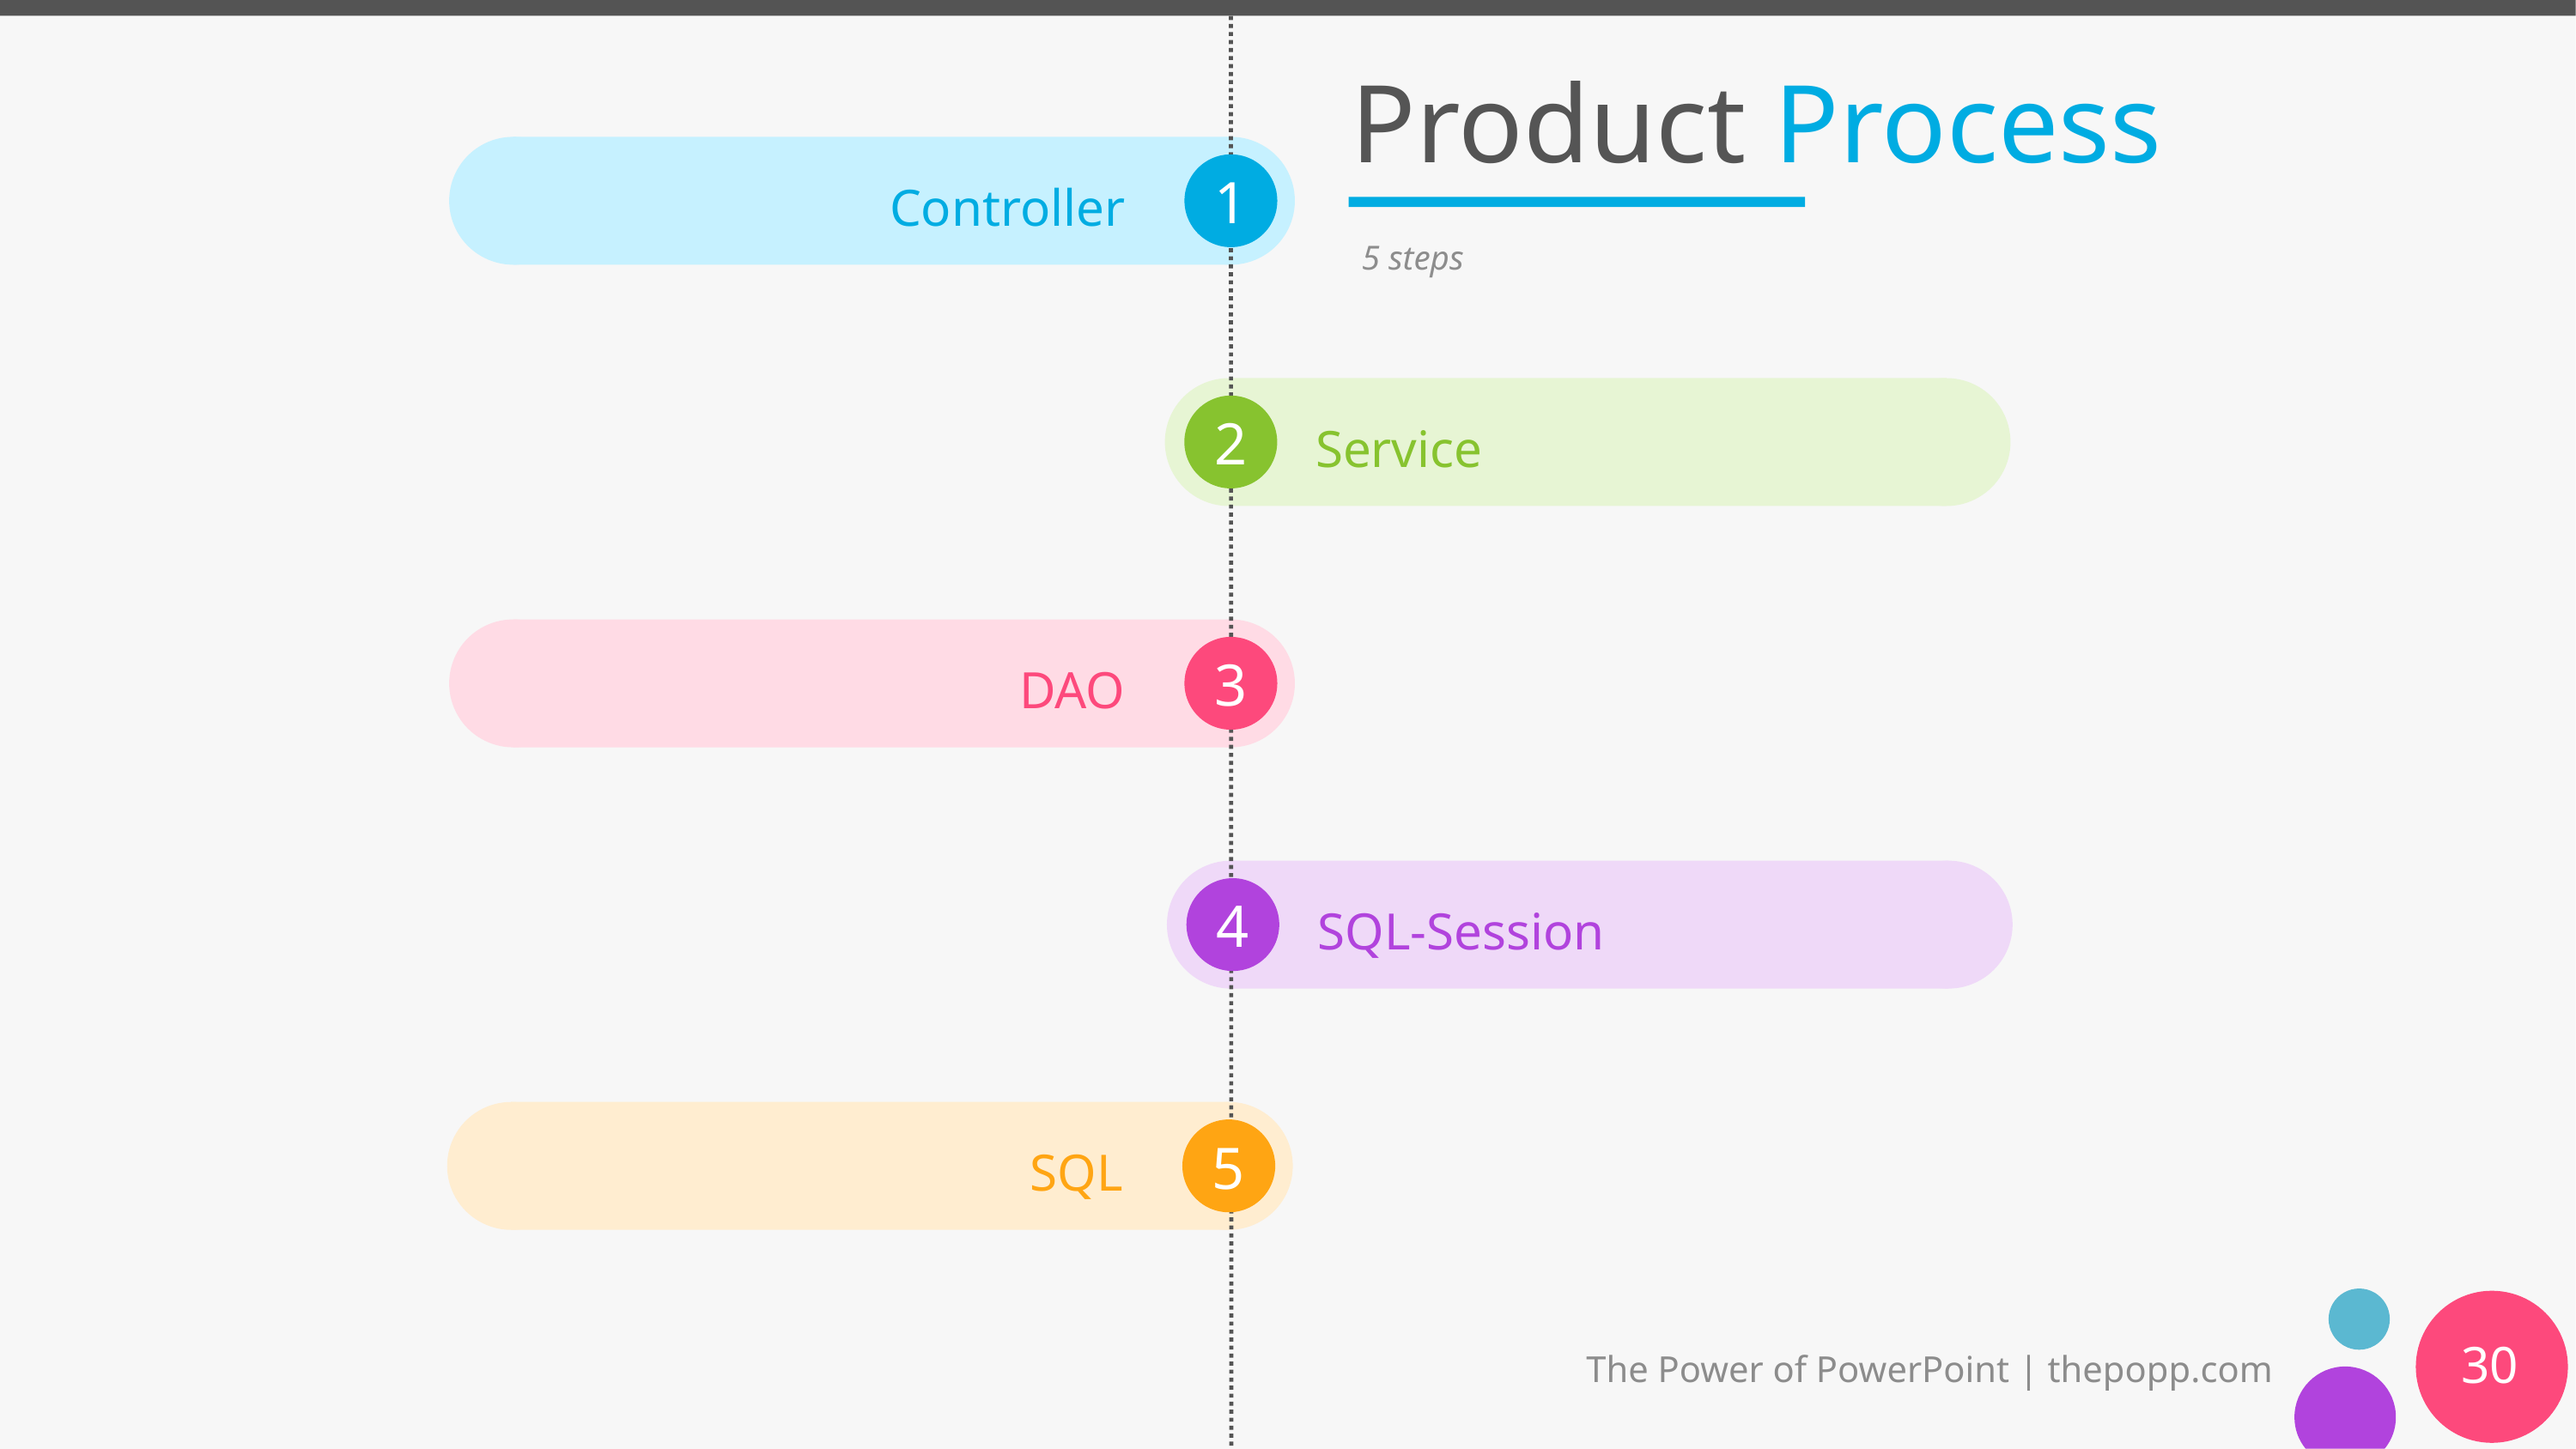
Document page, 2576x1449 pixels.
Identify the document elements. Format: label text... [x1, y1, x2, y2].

list Controller [530, 149, 1149, 251]
list DAO [530, 631, 1149, 733]
slide_number 30 [2414, 1328, 2567, 1406]
title Product Process [1328, 34, 2454, 204]
list 5 steps [1338, 217, 2454, 288]
list Service [1292, 390, 1947, 492]
list SQL-Session [1294, 872, 1949, 974]
list SQL [527, 1114, 1146, 1216]
footer The Power of PowerPoint | thepopp.com [1479, 1332, 2296, 1410]
